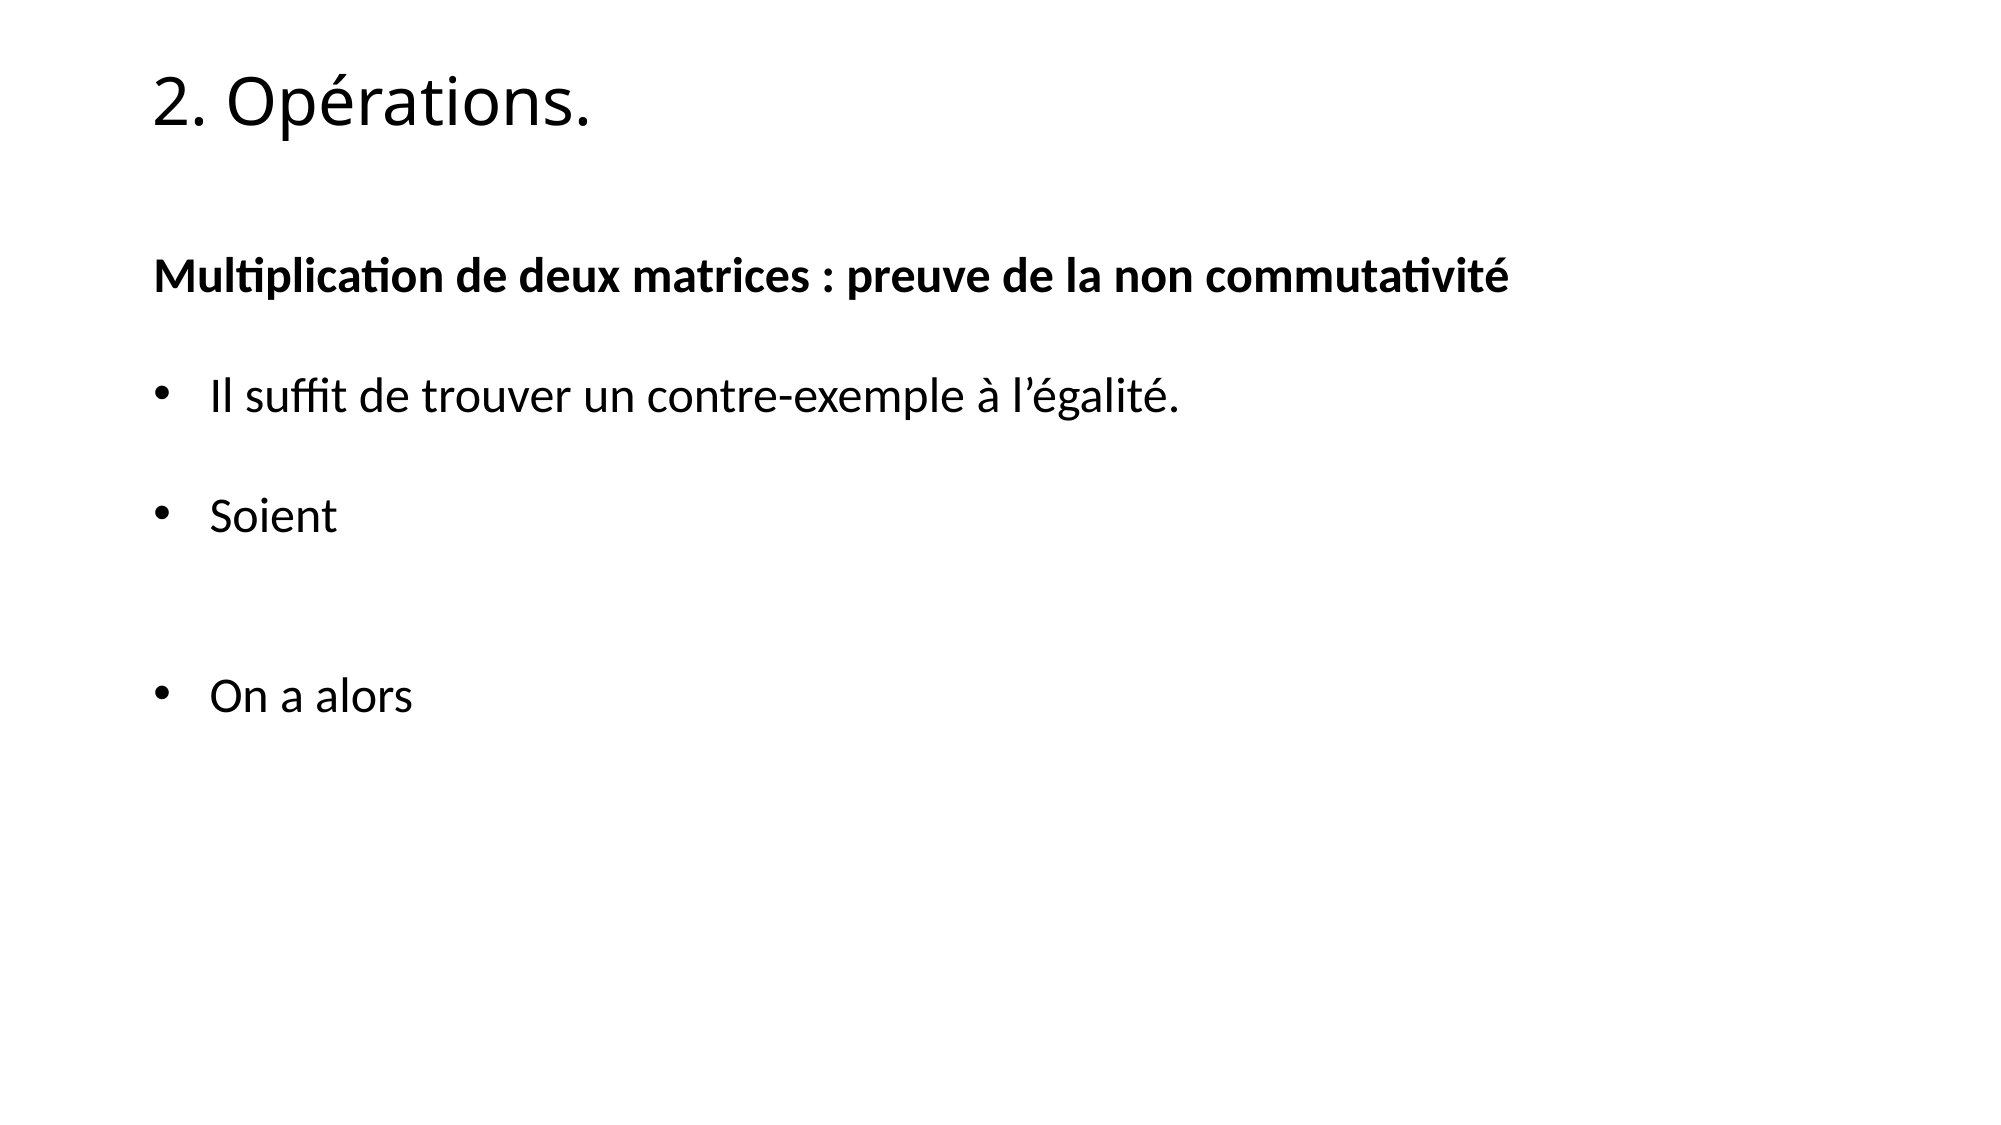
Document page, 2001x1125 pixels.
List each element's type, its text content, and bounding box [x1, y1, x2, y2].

text_box 2. Opérations. [137, 59, 1863, 155]
